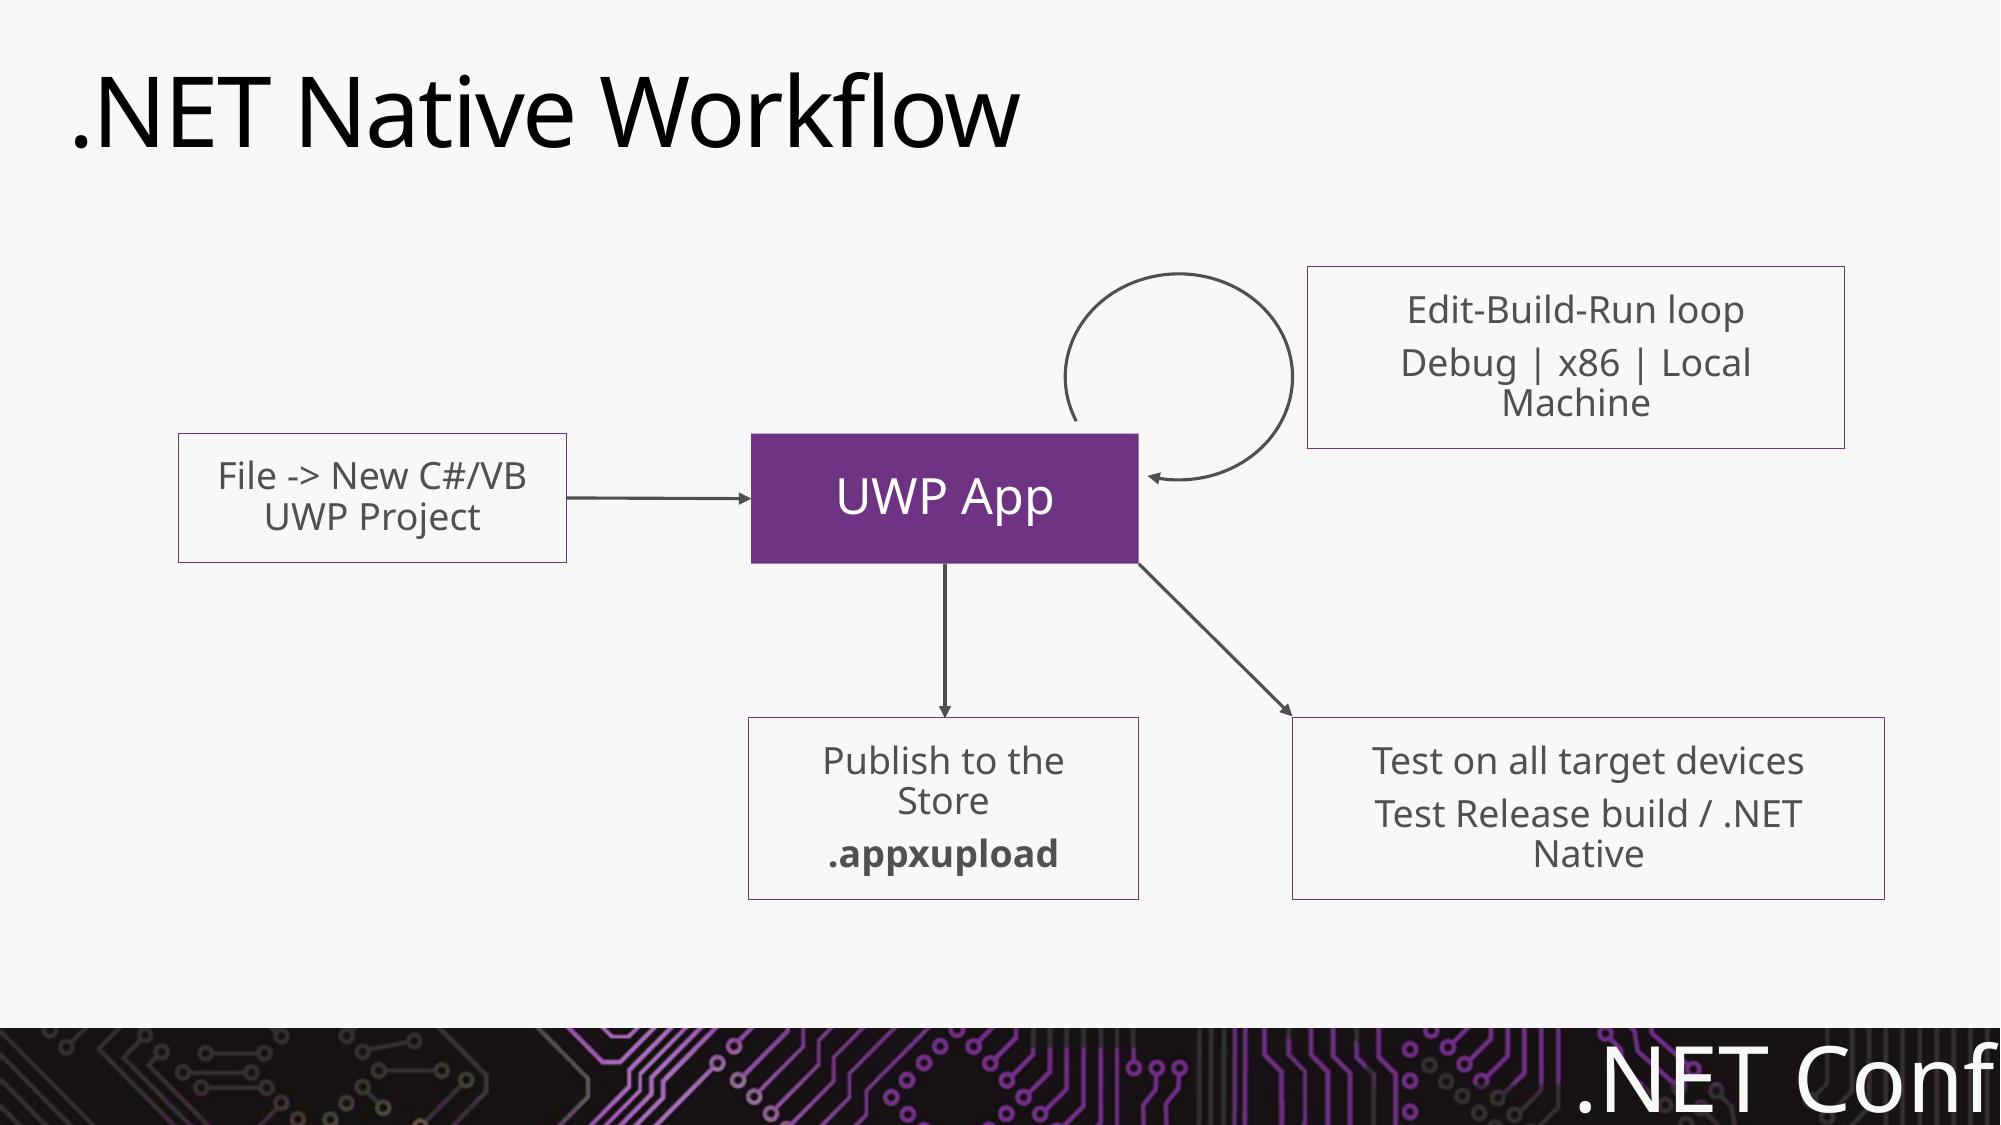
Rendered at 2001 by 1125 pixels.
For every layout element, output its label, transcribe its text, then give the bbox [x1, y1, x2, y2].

text_box UWP App [750, 433, 1139, 565]
text_box Publish to the Store .appxupload [748, 717, 1139, 900]
picture [0, 1028, 2000, 1125]
text_box File -> New C#/VB UWP Project [178, 433, 567, 563]
text_box [1064, 273, 1294, 485]
title .NET Native Workflow [44, 47, 1957, 196]
text_box Test on all target devices Test Release build / .NET Native [1292, 717, 1885, 900]
text_box Edit-Build-Run loop Debug | x86 | Local Machine [1307, 266, 1845, 449]
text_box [1138, 563, 1293, 717]
